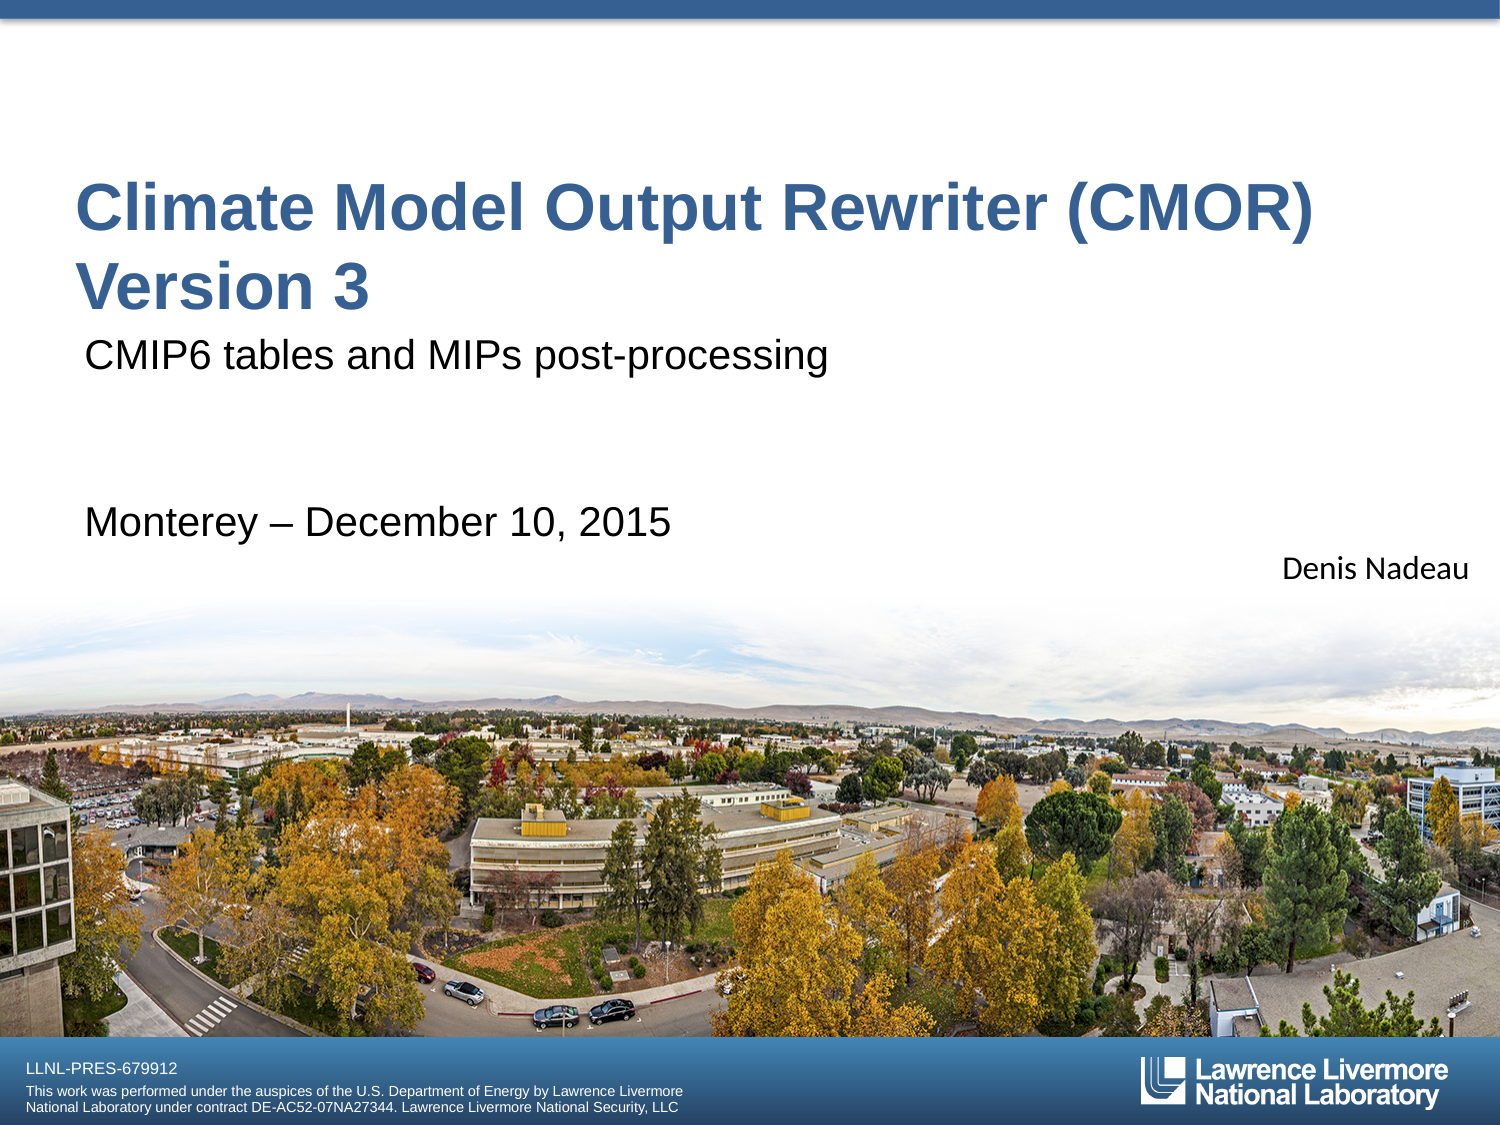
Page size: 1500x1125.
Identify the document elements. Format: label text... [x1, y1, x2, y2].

list CMIP6 tables and MIPs post-processing Monterey – December 10, 2015 [75, 332, 999, 393]
picture [1141, 1057, 1448, 1110]
picture [0, 586, 1500, 1037]
list Denis Nadeau [750, 507, 1500, 587]
title Climate Model Output Rewriter (CMOR) Version 3 [75, 92, 1425, 331]
